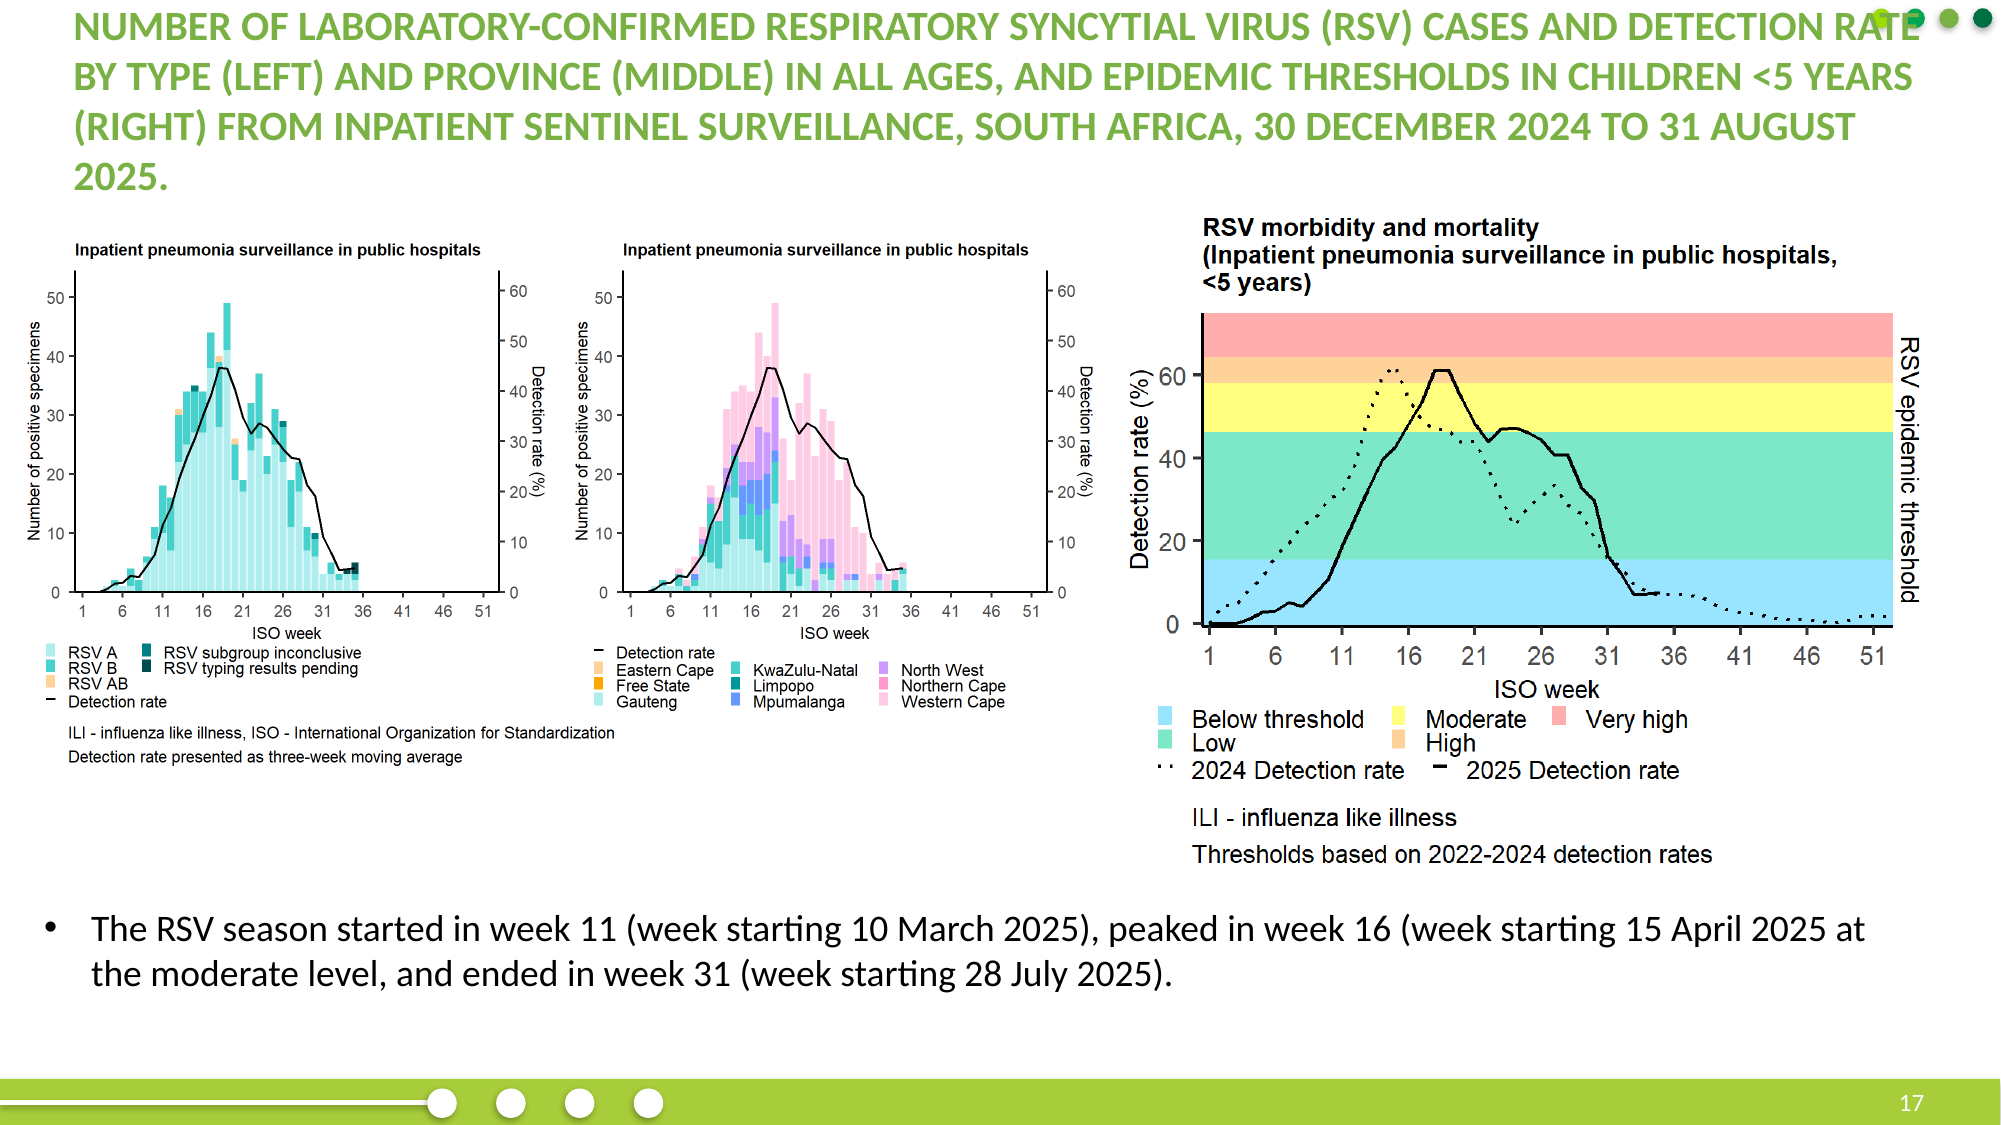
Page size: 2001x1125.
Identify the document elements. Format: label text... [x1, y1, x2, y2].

title Number of laboratory-confirmed respiratory syncytial virus (RSV) cases and detection rate by type (left) and province (middle) in all ages, and epidemic thresholds in children <5 years (right) from inpatient sentinel surveillance, South Africa, 30 December 2024 to 31 August 2025. [58, 70, 1945, 177]
picture [13, 204, 1938, 874]
text_box The RSV season started in week 11 (week starting 10 March 2025), peaked in week 16 (week starting 15 April 2025 at the moderate level, and ended in week 31 (week starting 28 July 2025). [29, 896, 1909, 1002]
slide_number 17 [1520, 1078, 1940, 1125]
